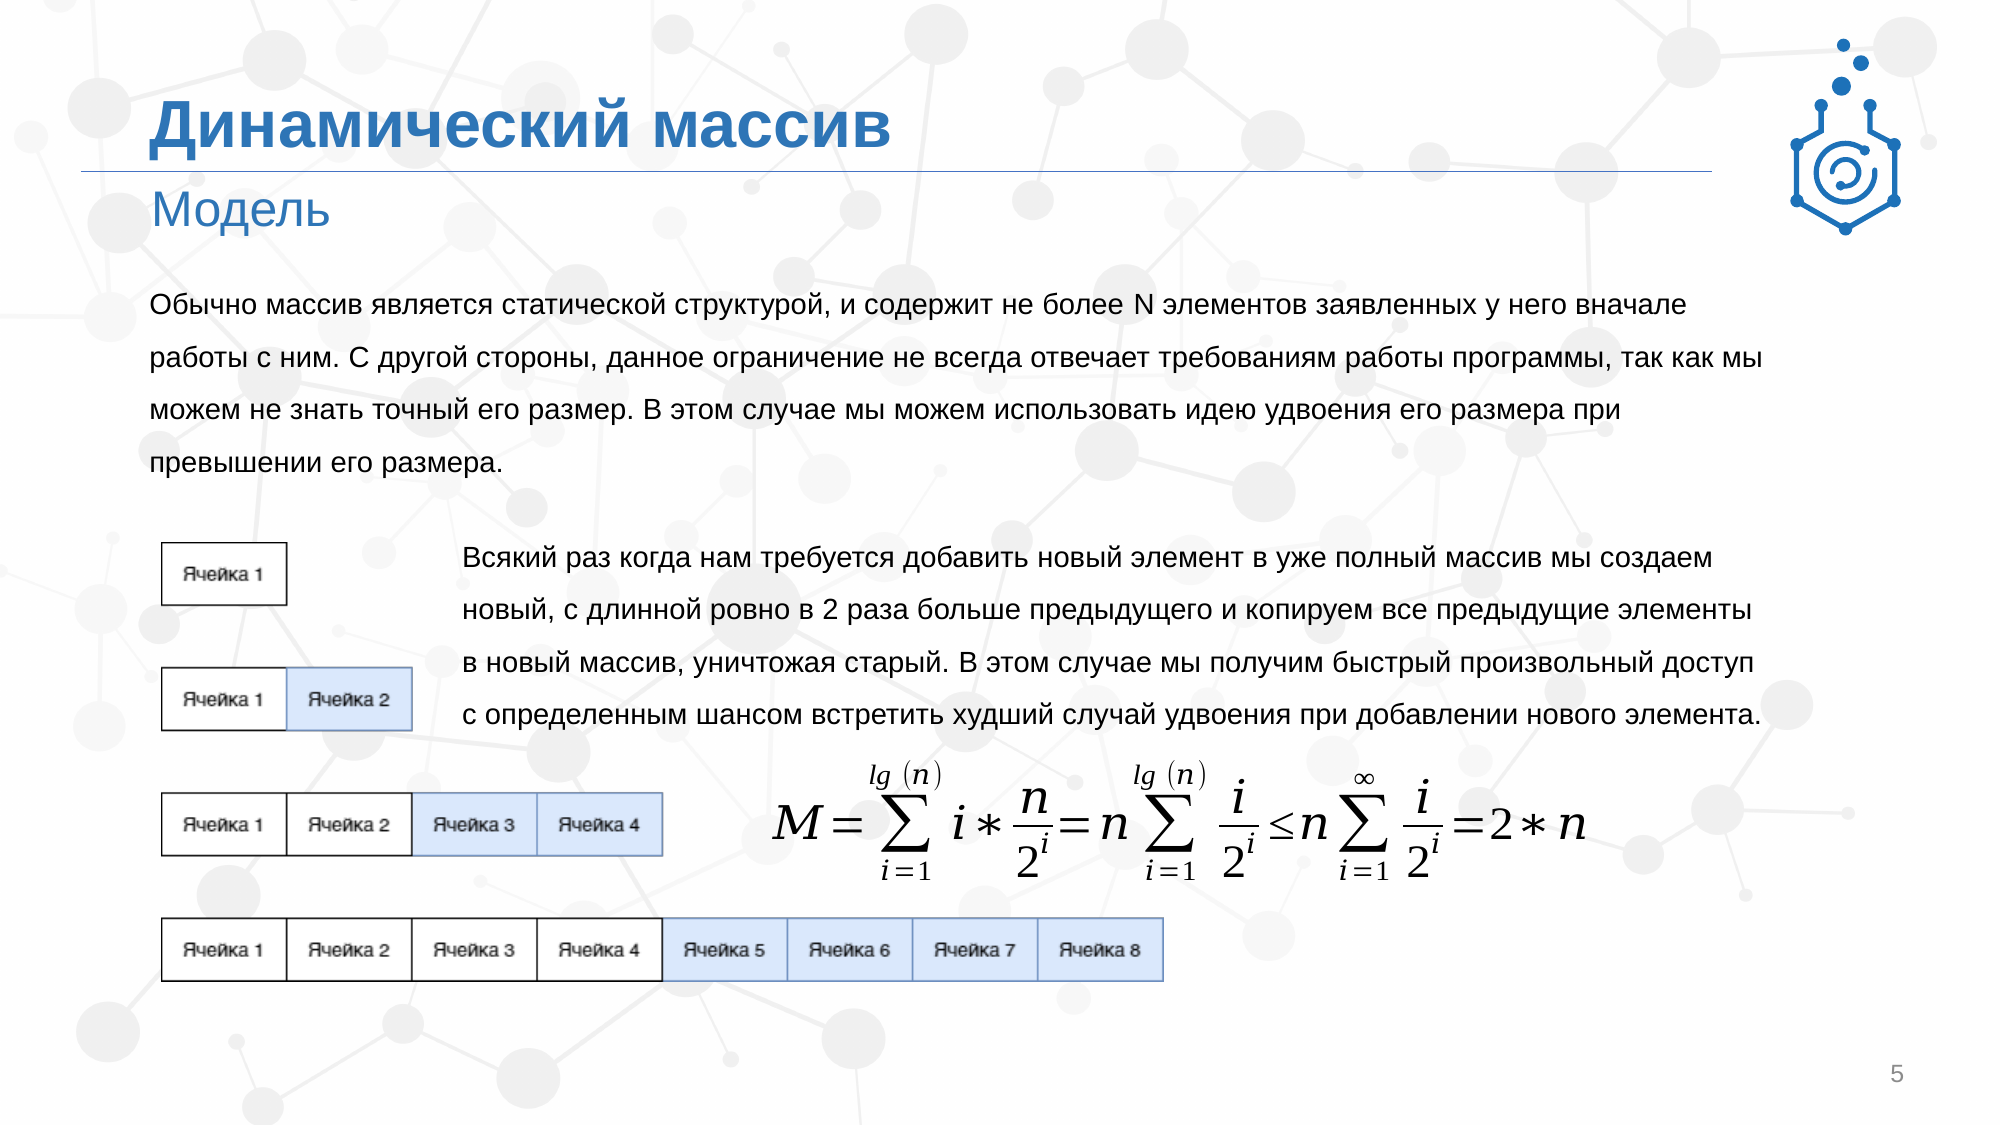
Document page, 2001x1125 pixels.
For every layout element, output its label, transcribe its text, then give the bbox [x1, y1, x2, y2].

text_box Обычно массив является статической структурой, и содержит не более N элементов заявленных у него вначале работы с ним. С другой стороны, данное ограничение не всегда отвечает требованиям работы программы, так как мы можем не знать точный его размер. В этом случае мы можем использовать идею удвоения его размера при превышении его размера. [134, 260, 1791, 486]
text_box Всякий раз когда нам требуется добавить новый элемент в уже полный массив мы создаем новый, с длинной ровно в 2 раза больше предыдущего и копируем все предыдущие элементы в новый массив, уничтожая старый. В этом случае мы получим быстрый произвольный доступ с определенным шансом встретить худший случай удвоения при добавлении нового элемента. [447, 513, 1791, 738]
slide_number 5 [1724, 1042, 1920, 1103]
text_box Модель [136, 180, 1404, 245]
text_box Динамический массив [134, 78, 1402, 162]
picture [0, 0, 2001, 1125]
